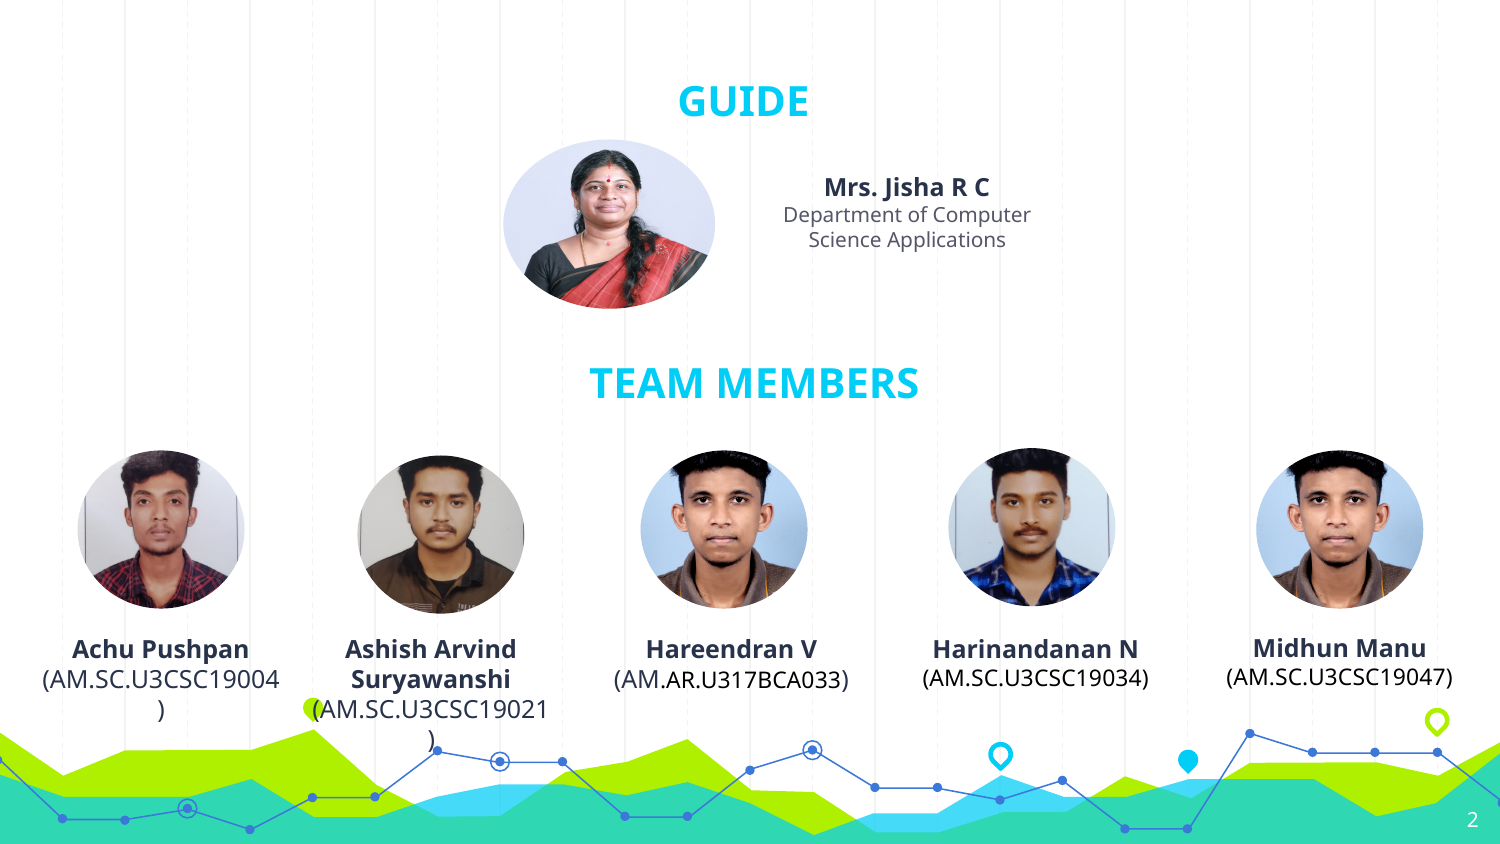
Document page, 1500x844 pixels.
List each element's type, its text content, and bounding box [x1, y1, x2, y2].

text_box Harinandanan N (AM.SC.U3CSC19034) [905, 633, 1167, 708]
title GUIDE [61, 65, 1448, 140]
slide_number 2 [1403, 791, 1494, 844]
text_box TEAM MEMBERS [61, 337, 1448, 422]
picture [948, 447, 1116, 607]
text_box Hareendran V (AM.AR.U317BCA033) [609, 633, 854, 717]
picture [357, 455, 525, 614]
picture [640, 450, 808, 609]
picture [77, 450, 245, 609]
picture [1256, 450, 1424, 609]
picture [503, 139, 716, 309]
text_box Mrs. Jisha R C Department of Computer Science Applications [750, 171, 1065, 293]
text_box Ashish Arvind Suryawanshi (AM.SC.U3CSC19021) [309, 633, 554, 736]
text_box Achu Pushpan (AM.SC.U3CSC19004) [38, 633, 284, 708]
text_box Midhun Manu (AM.SC.U3CSC19047) [1217, 632, 1462, 717]
